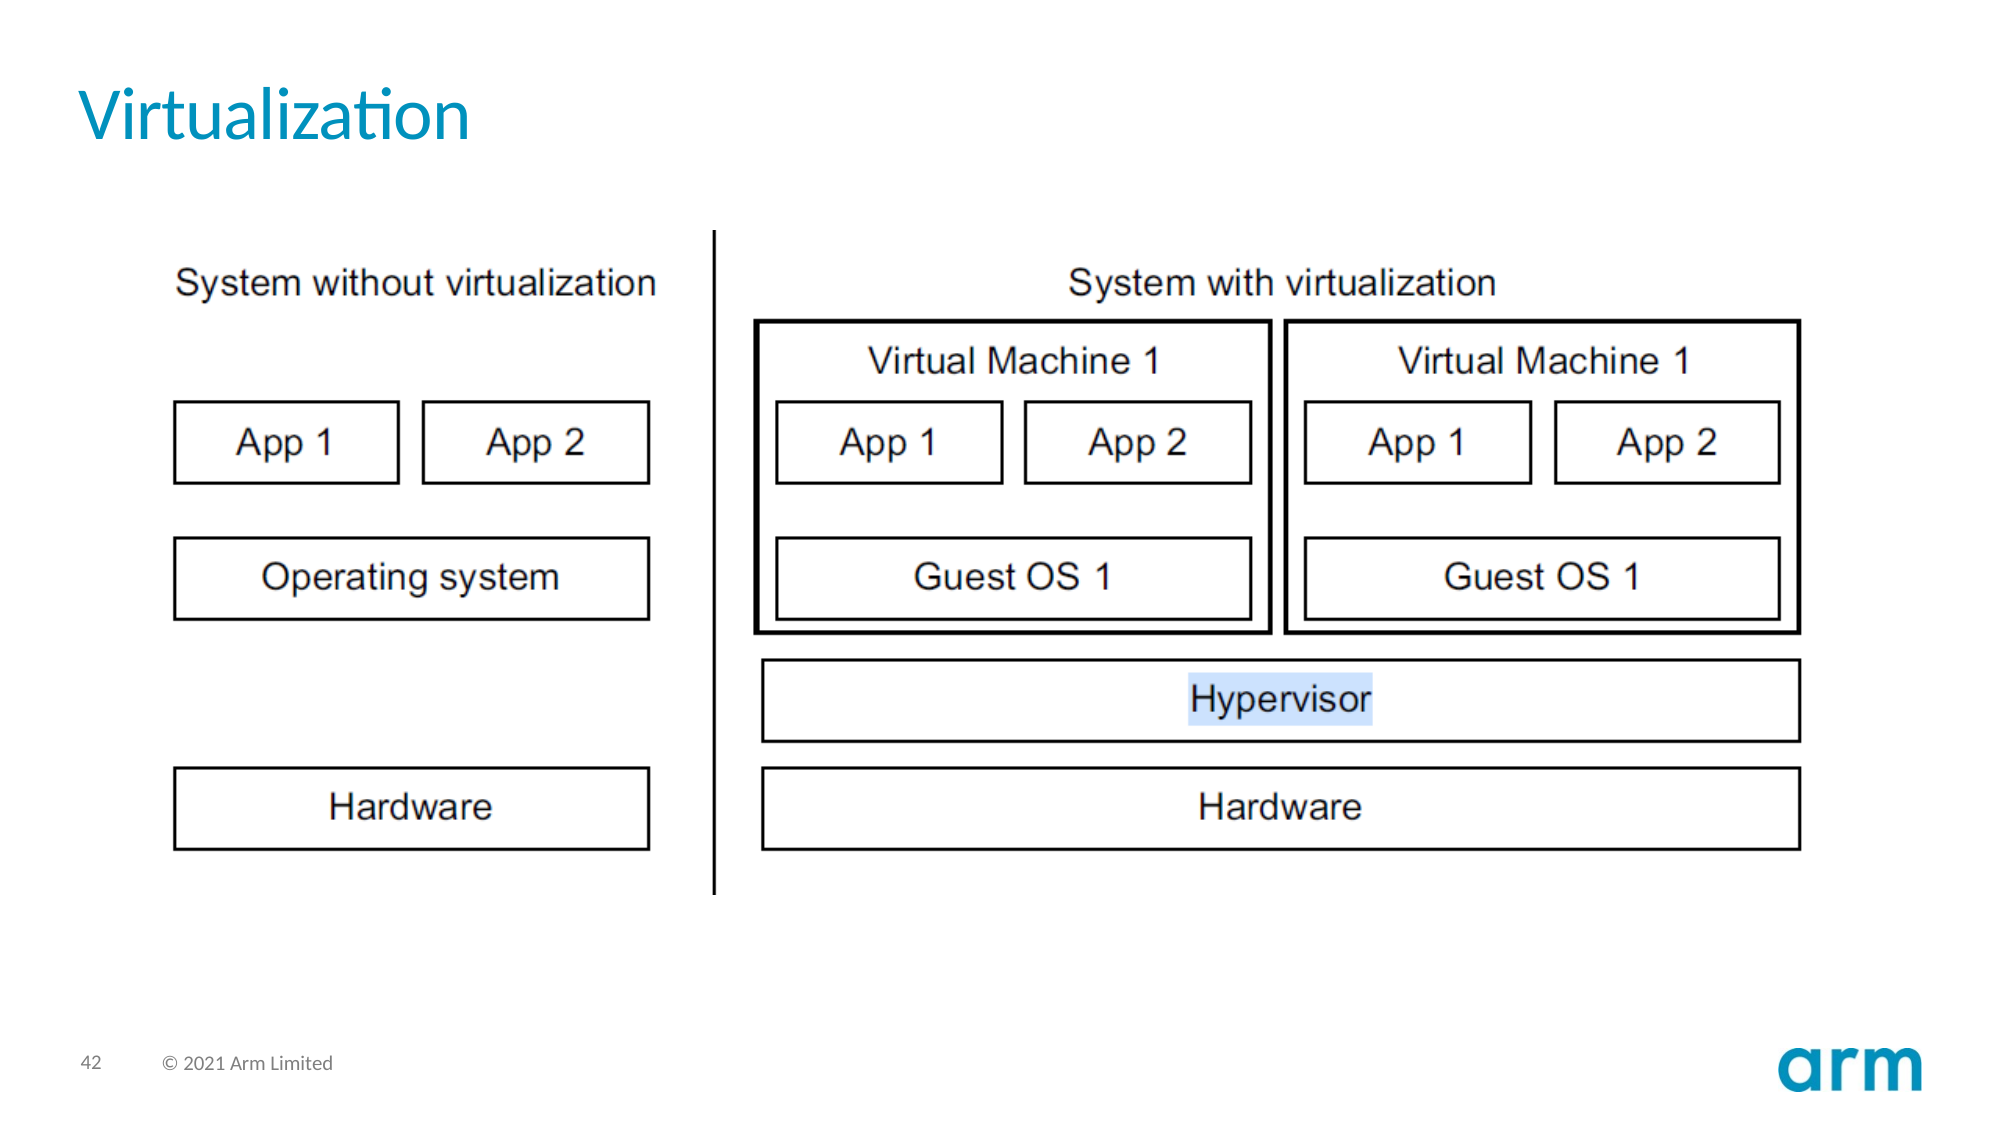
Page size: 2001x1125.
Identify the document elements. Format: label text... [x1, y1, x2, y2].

picture [1778, 1072, 1794, 1092]
picture [1788, 1056, 1812, 1083]
picture [1889, 1048, 1903, 1053]
picture [1778, 1048, 1794, 1067]
title Virtualization [78, 78, 1922, 186]
picture [1803, 1048, 1922, 1092]
picture [1911, 1048, 1922, 1062]
picture [150, 230, 1850, 895]
